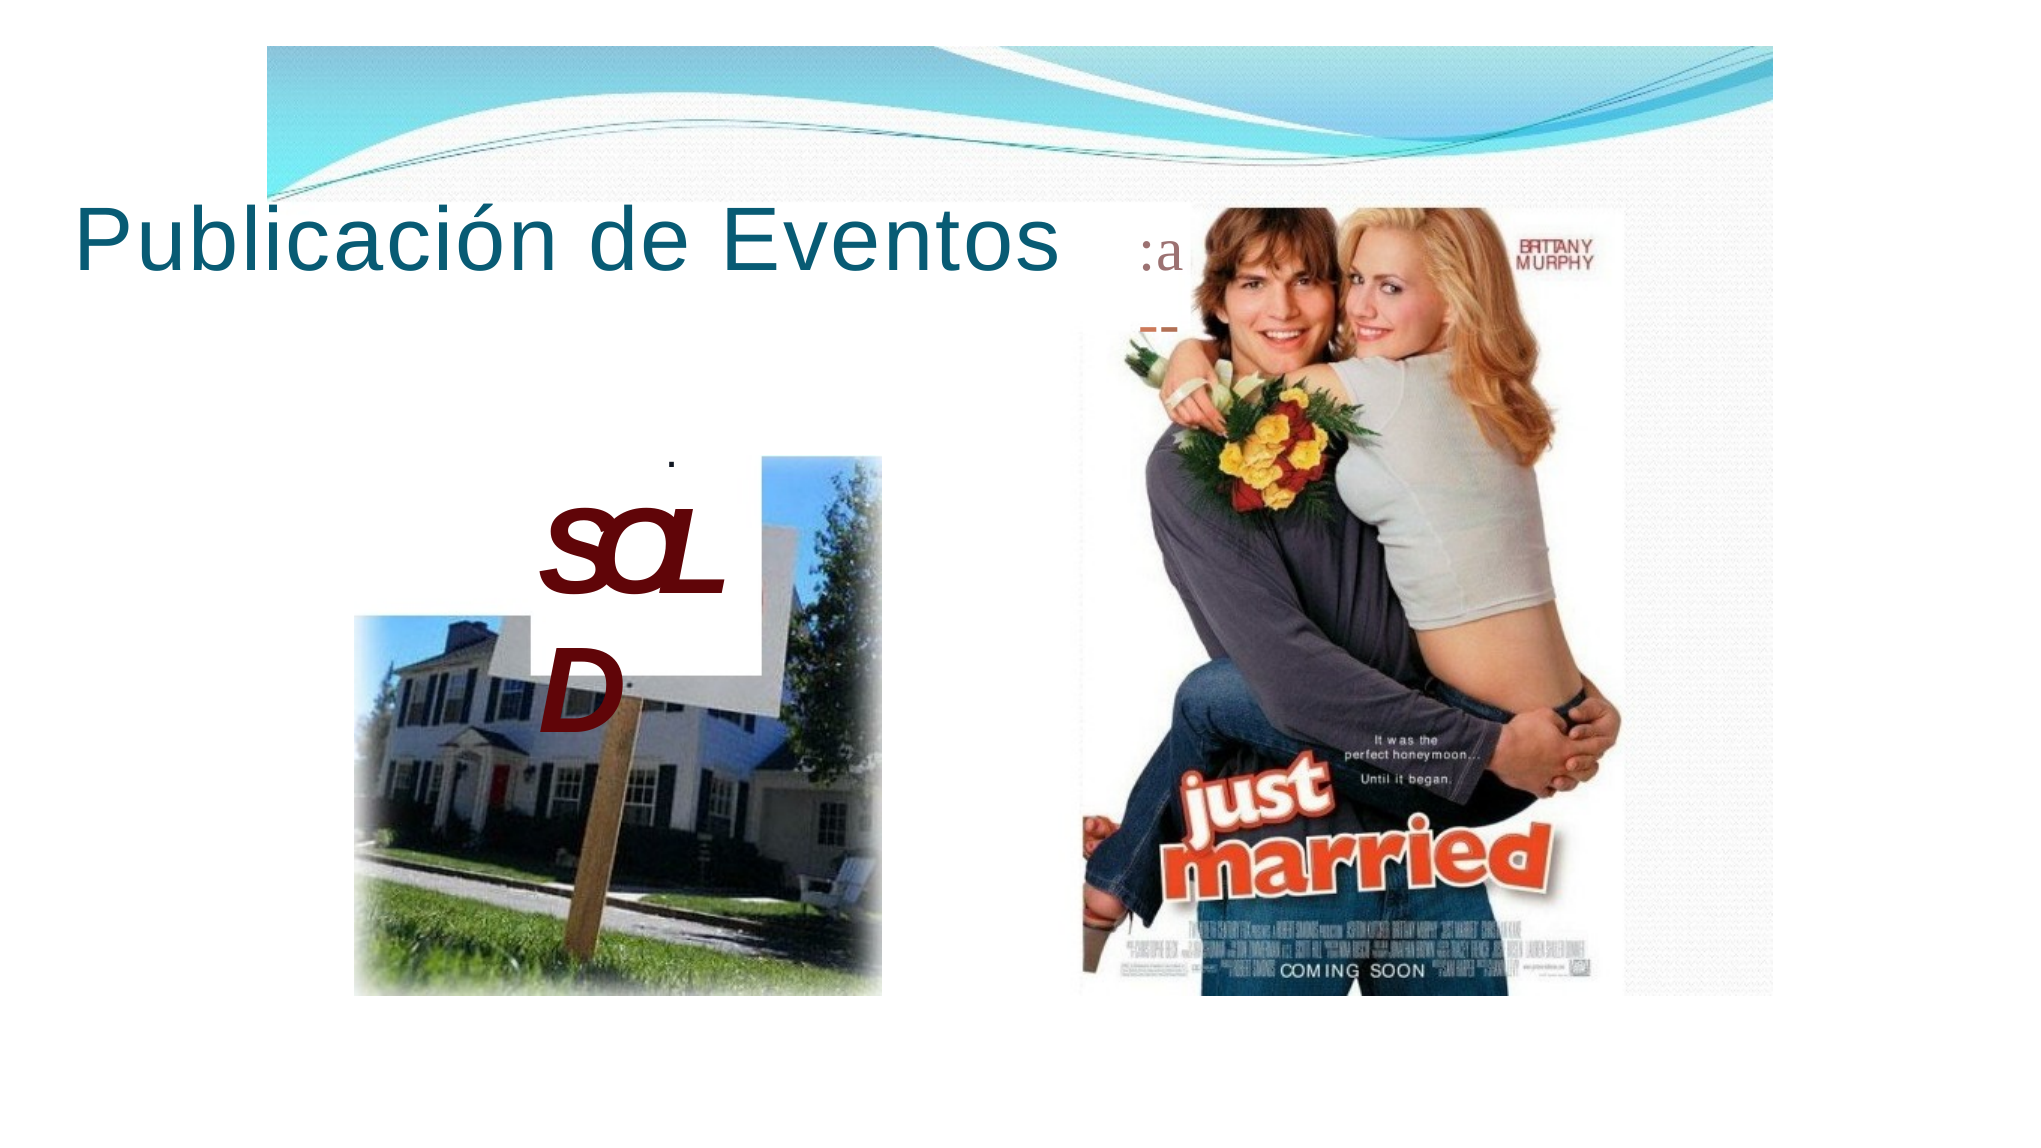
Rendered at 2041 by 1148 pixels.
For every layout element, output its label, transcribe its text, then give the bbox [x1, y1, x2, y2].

title Publicación de Eventos [73, 177, 266, 399]
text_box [266, 46, 1774, 997]
